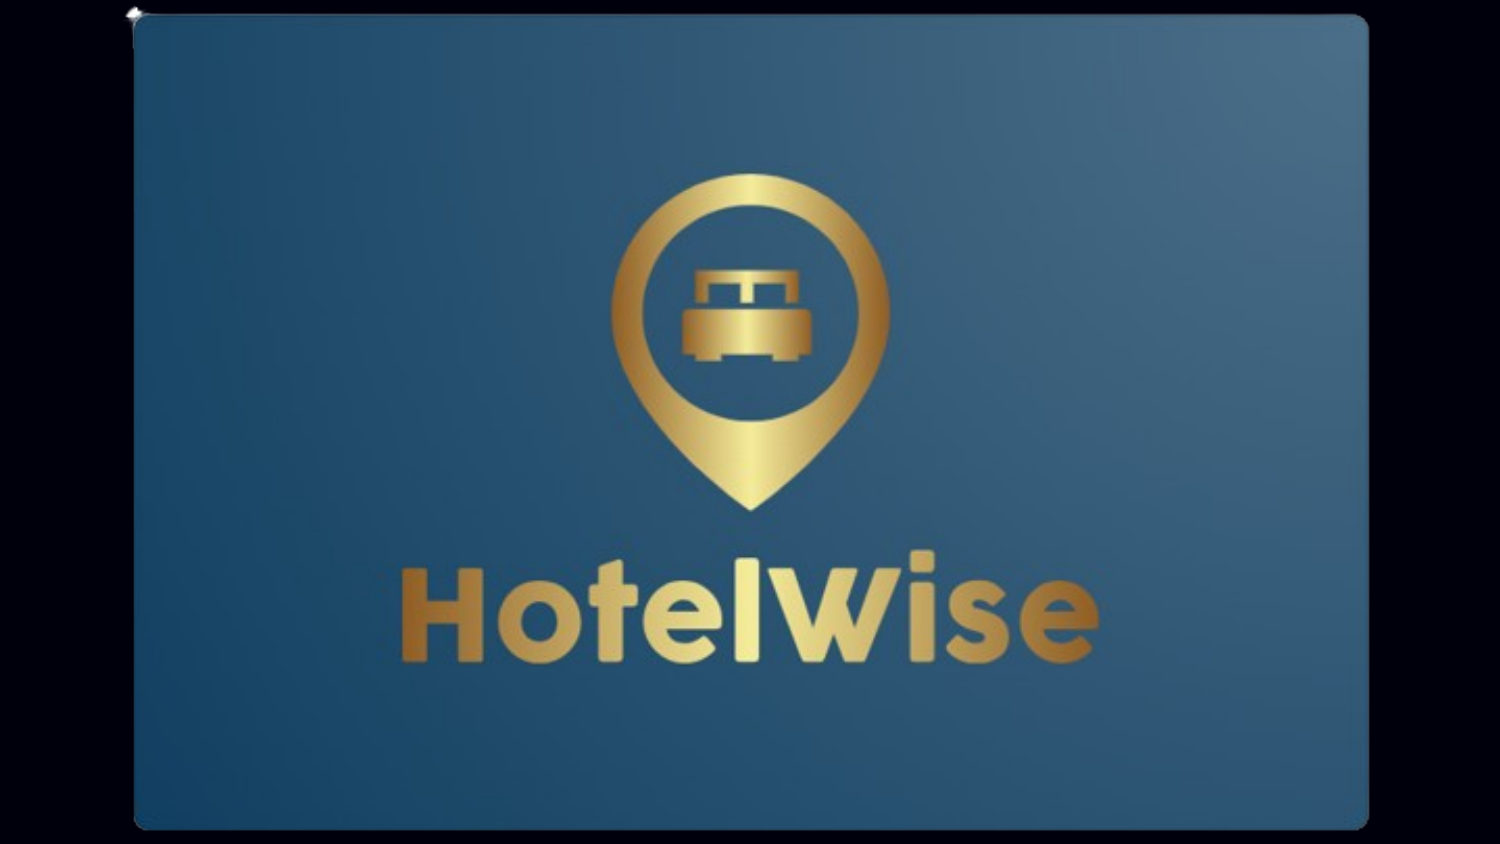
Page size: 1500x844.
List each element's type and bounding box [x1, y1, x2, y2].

picture [111, 0, 1389, 844]
